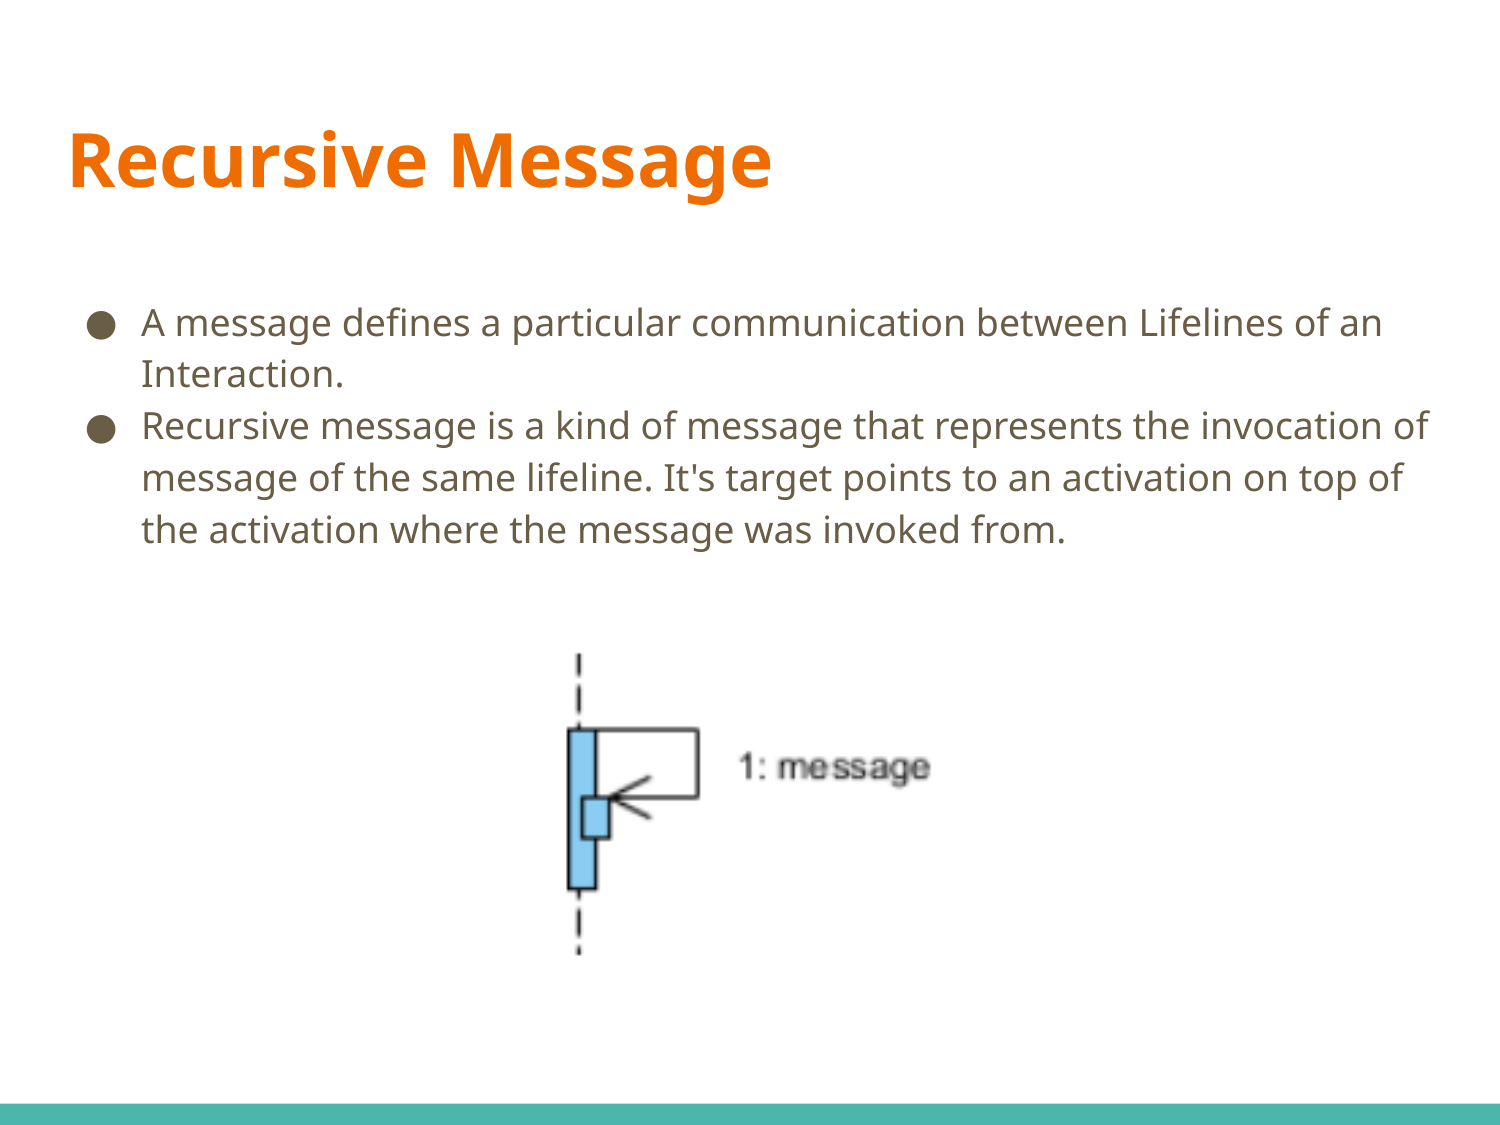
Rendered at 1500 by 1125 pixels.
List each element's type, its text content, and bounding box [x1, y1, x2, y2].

picture [538, 630, 962, 983]
list A message defines a particular communication between Lifelines of an Interaction. Recursive message is a kind of message that represents the invocation of message of the same lifeline. It's target points to an activation on top of the activation where the message was invoked from. [51, 276, 1449, 945]
title Recursive Message [51, 97, 1449, 252]
